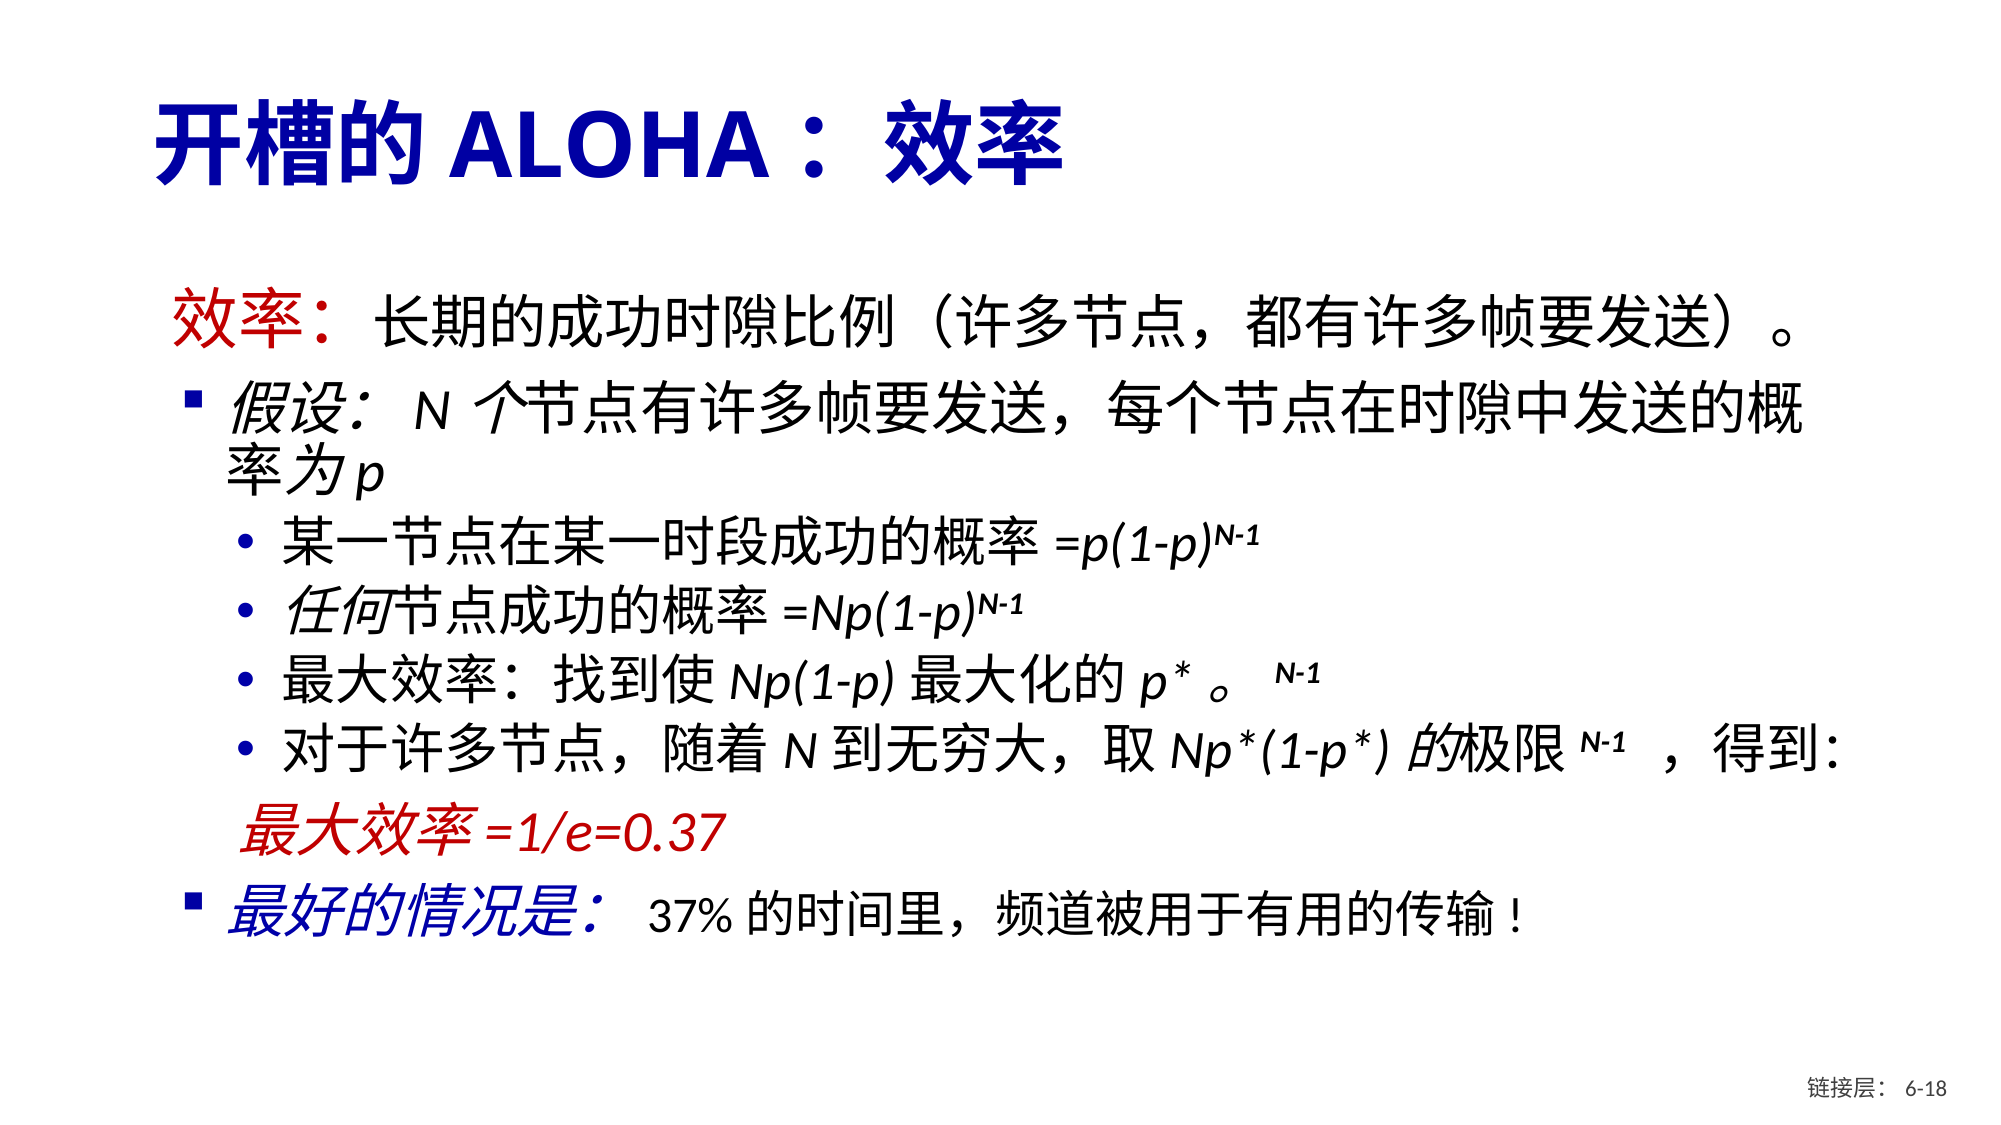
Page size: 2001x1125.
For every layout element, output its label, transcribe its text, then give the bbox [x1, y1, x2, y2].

list 效率：长期的成功时隙比例（许多节点，都有许多帧要发送）。 假设：N个节点有许多帧要发送，每个节点在时隙中发送的概率为p 某一节点在某一时段成功的概率=p(1-p)N-1 任何节点成功的概率=Np(1-p)N-1 最大效率：找到使Np(1-p)最大化的p*。N-1 对于许多节点，随着N到无穷大，取Np*(1-p*)的极限N-1 ，得到： 最大效率=1/e=0.37 最好的情况是：37%的时间里，频道被用于有用的传输! [135, 278, 1861, 1057]
title 开槽的ALOHA：效率 [137, 74, 1863, 221]
slide_number 链接层：6- 17 [1512, 1056, 1963, 1117]
